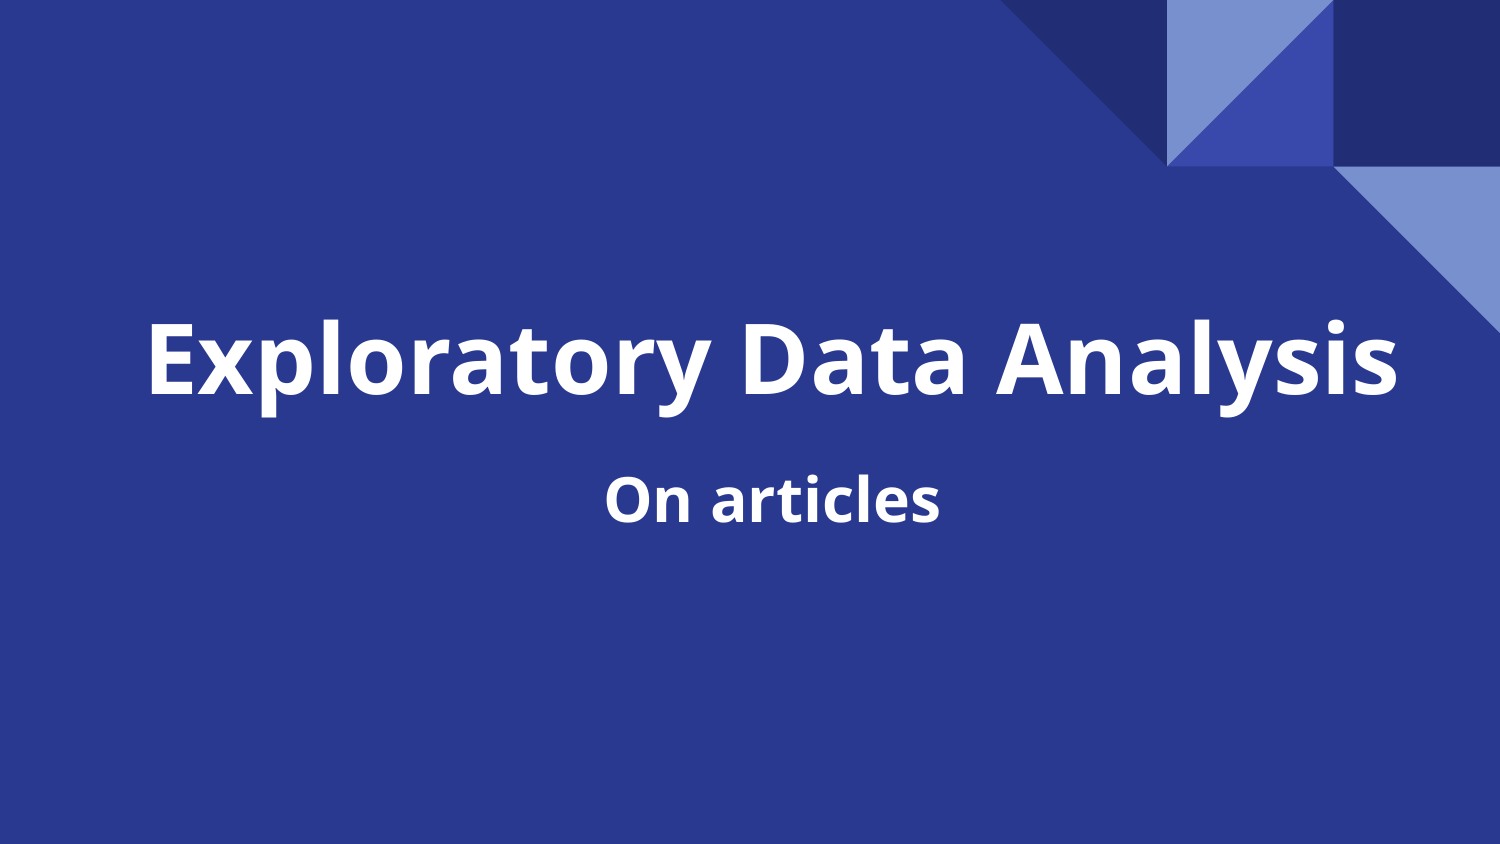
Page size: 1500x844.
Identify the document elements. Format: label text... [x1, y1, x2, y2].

title Exploratory Data Analysis [98, 291, 1447, 429]
subtitle On articles [98, 445, 1447, 517]
